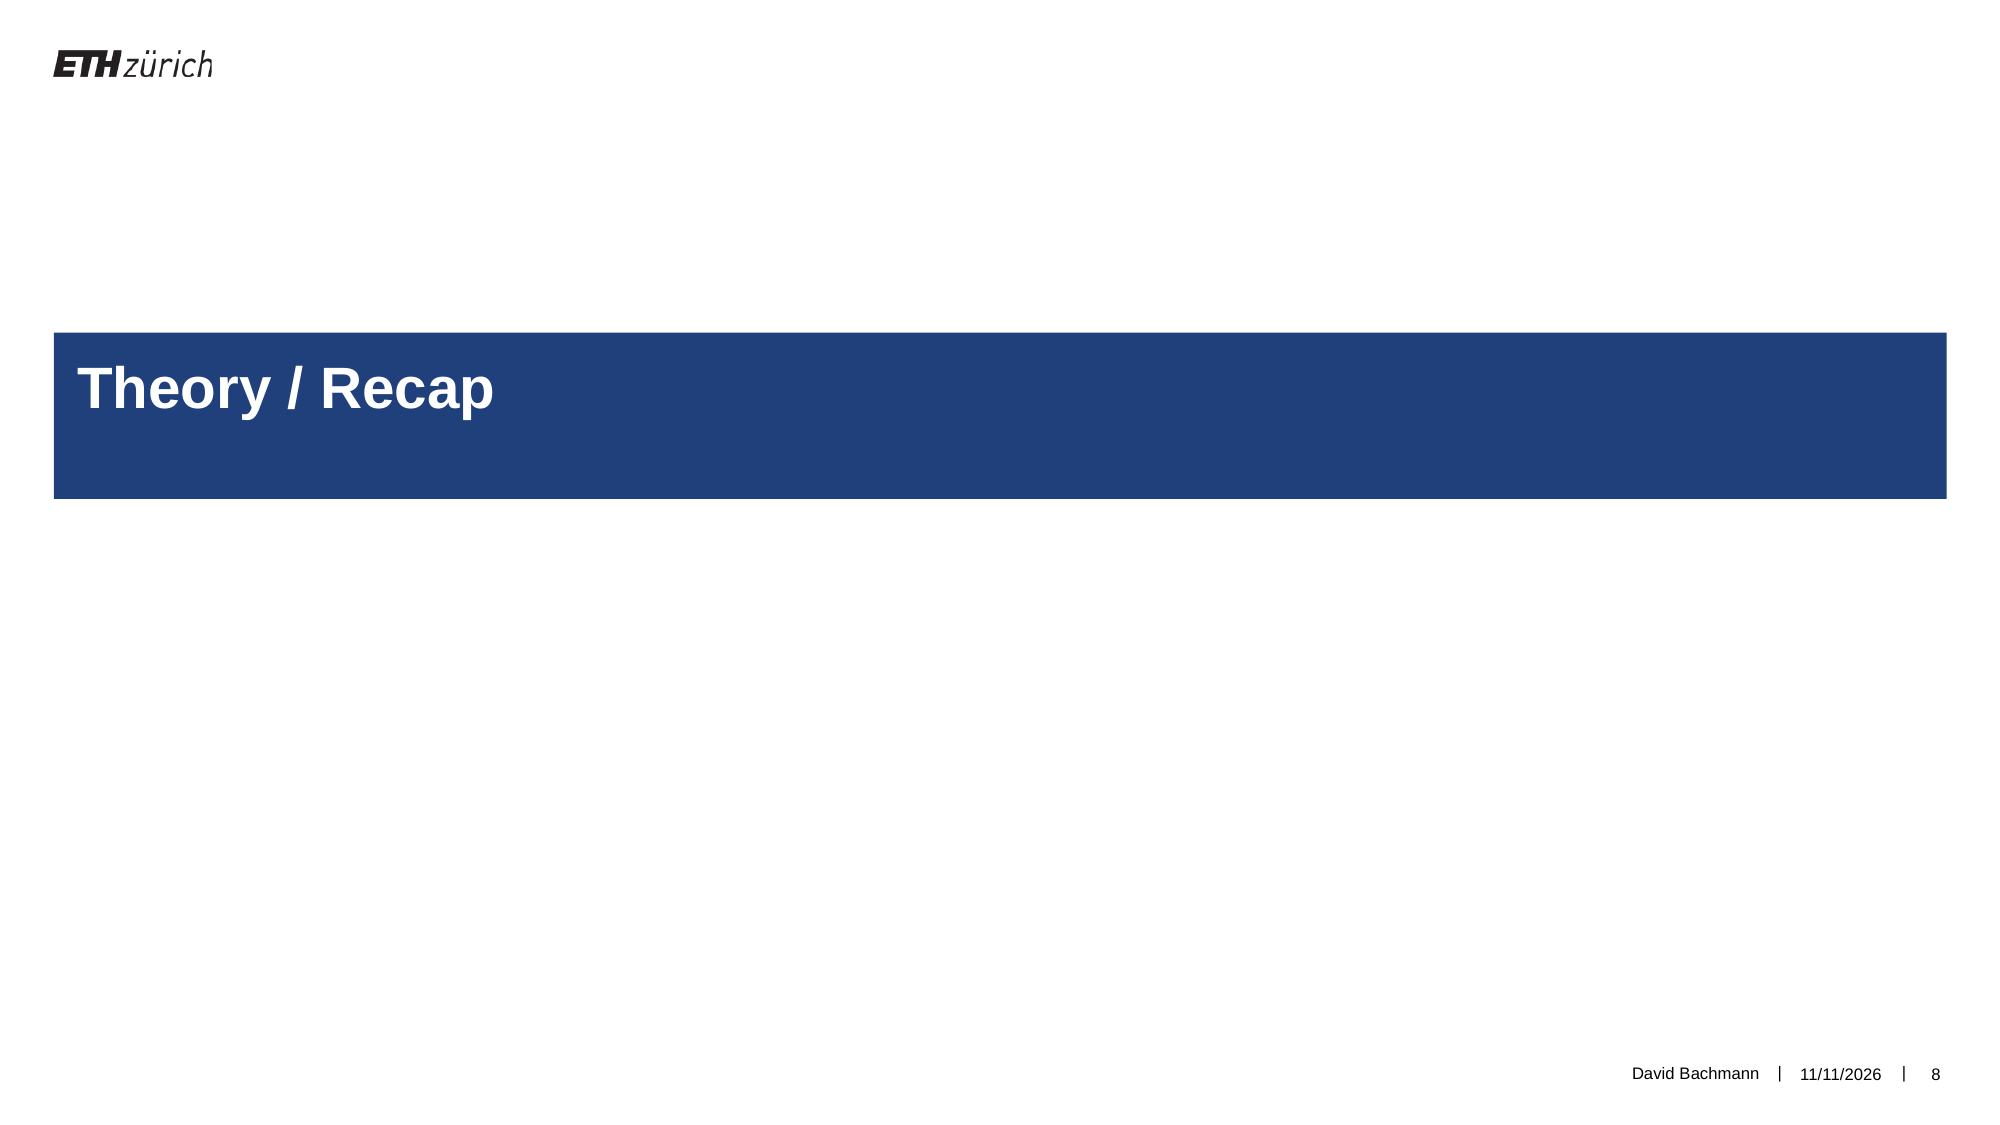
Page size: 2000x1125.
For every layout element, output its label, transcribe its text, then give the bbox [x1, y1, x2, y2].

slide_number 8 [1906, 1034, 1966, 1112]
text_box Theory / Recap [53, 332, 1947, 499]
footer David Bachmann [999, 1034, 1760, 1111]
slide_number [1790, 1034, 1892, 1112]
